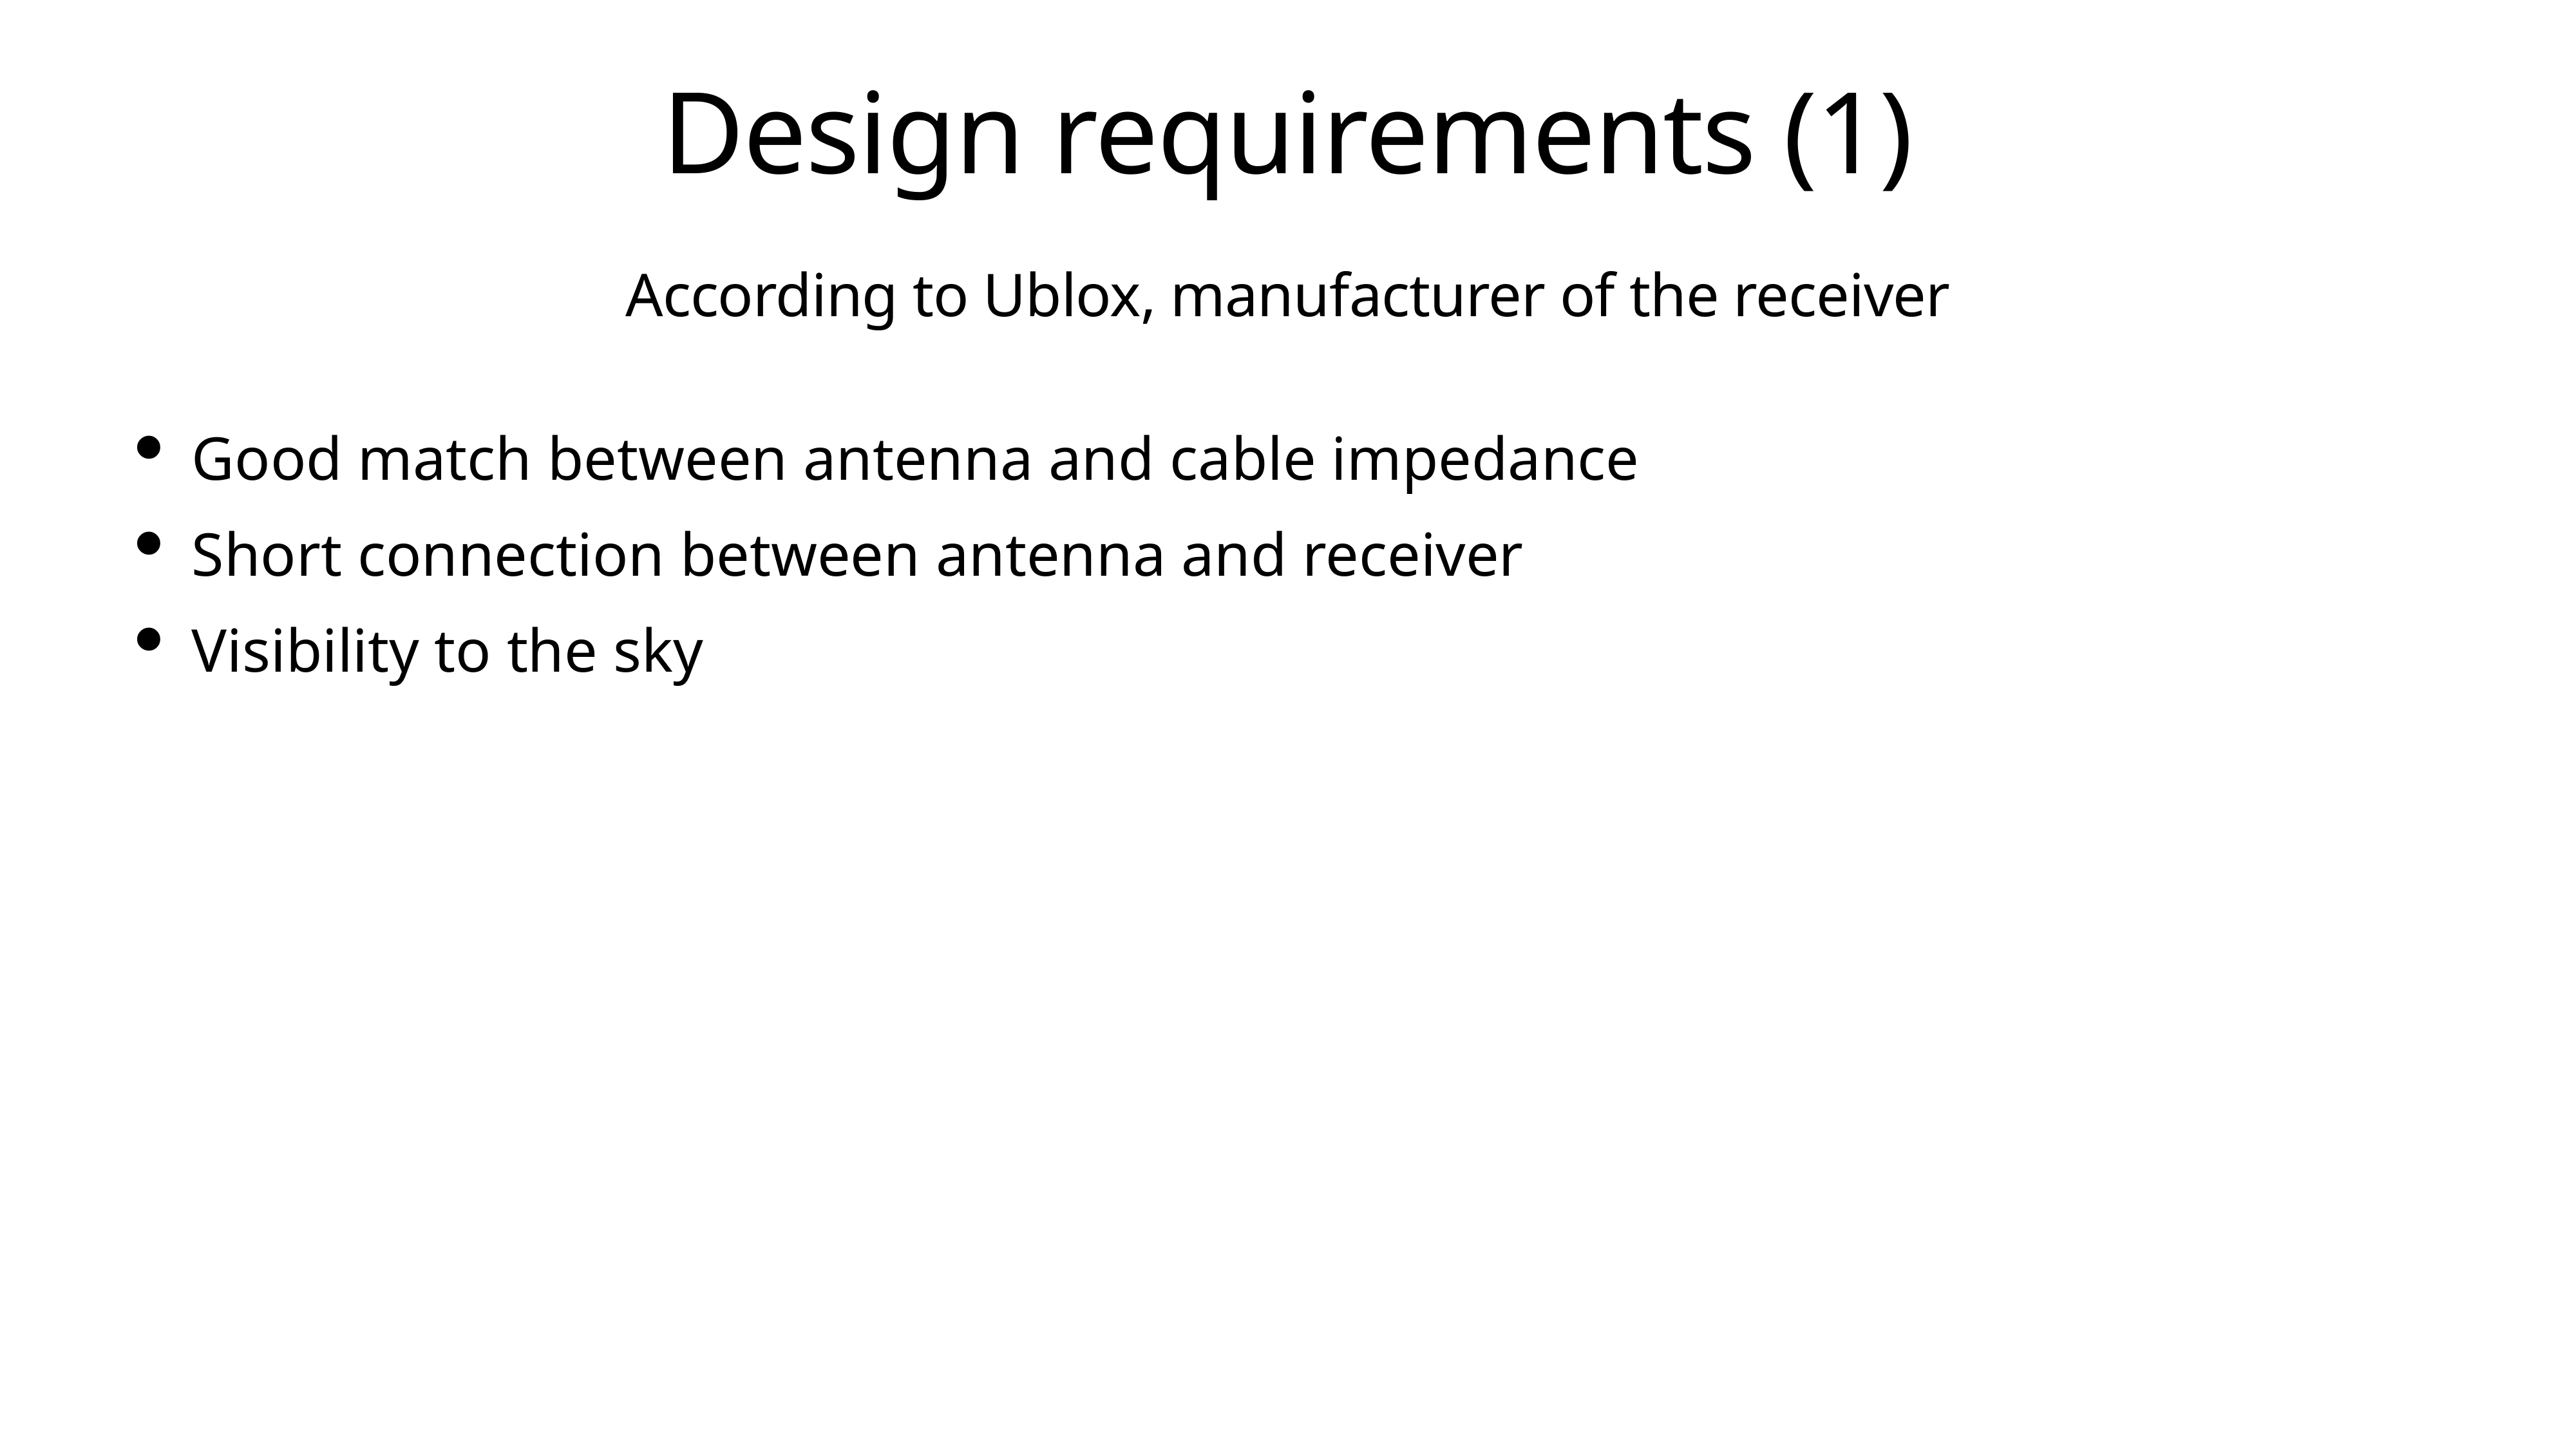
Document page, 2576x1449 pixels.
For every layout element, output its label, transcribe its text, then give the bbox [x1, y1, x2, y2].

list Good match between antenna and cable impedance Short connection between antenna and receiver Visibility to the sky [128, 423, 2448, 1321]
list According to Ublox, manufacturer of the receiver [128, 251, 2448, 341]
title Design requirements (1) [128, 81, 2448, 251]
